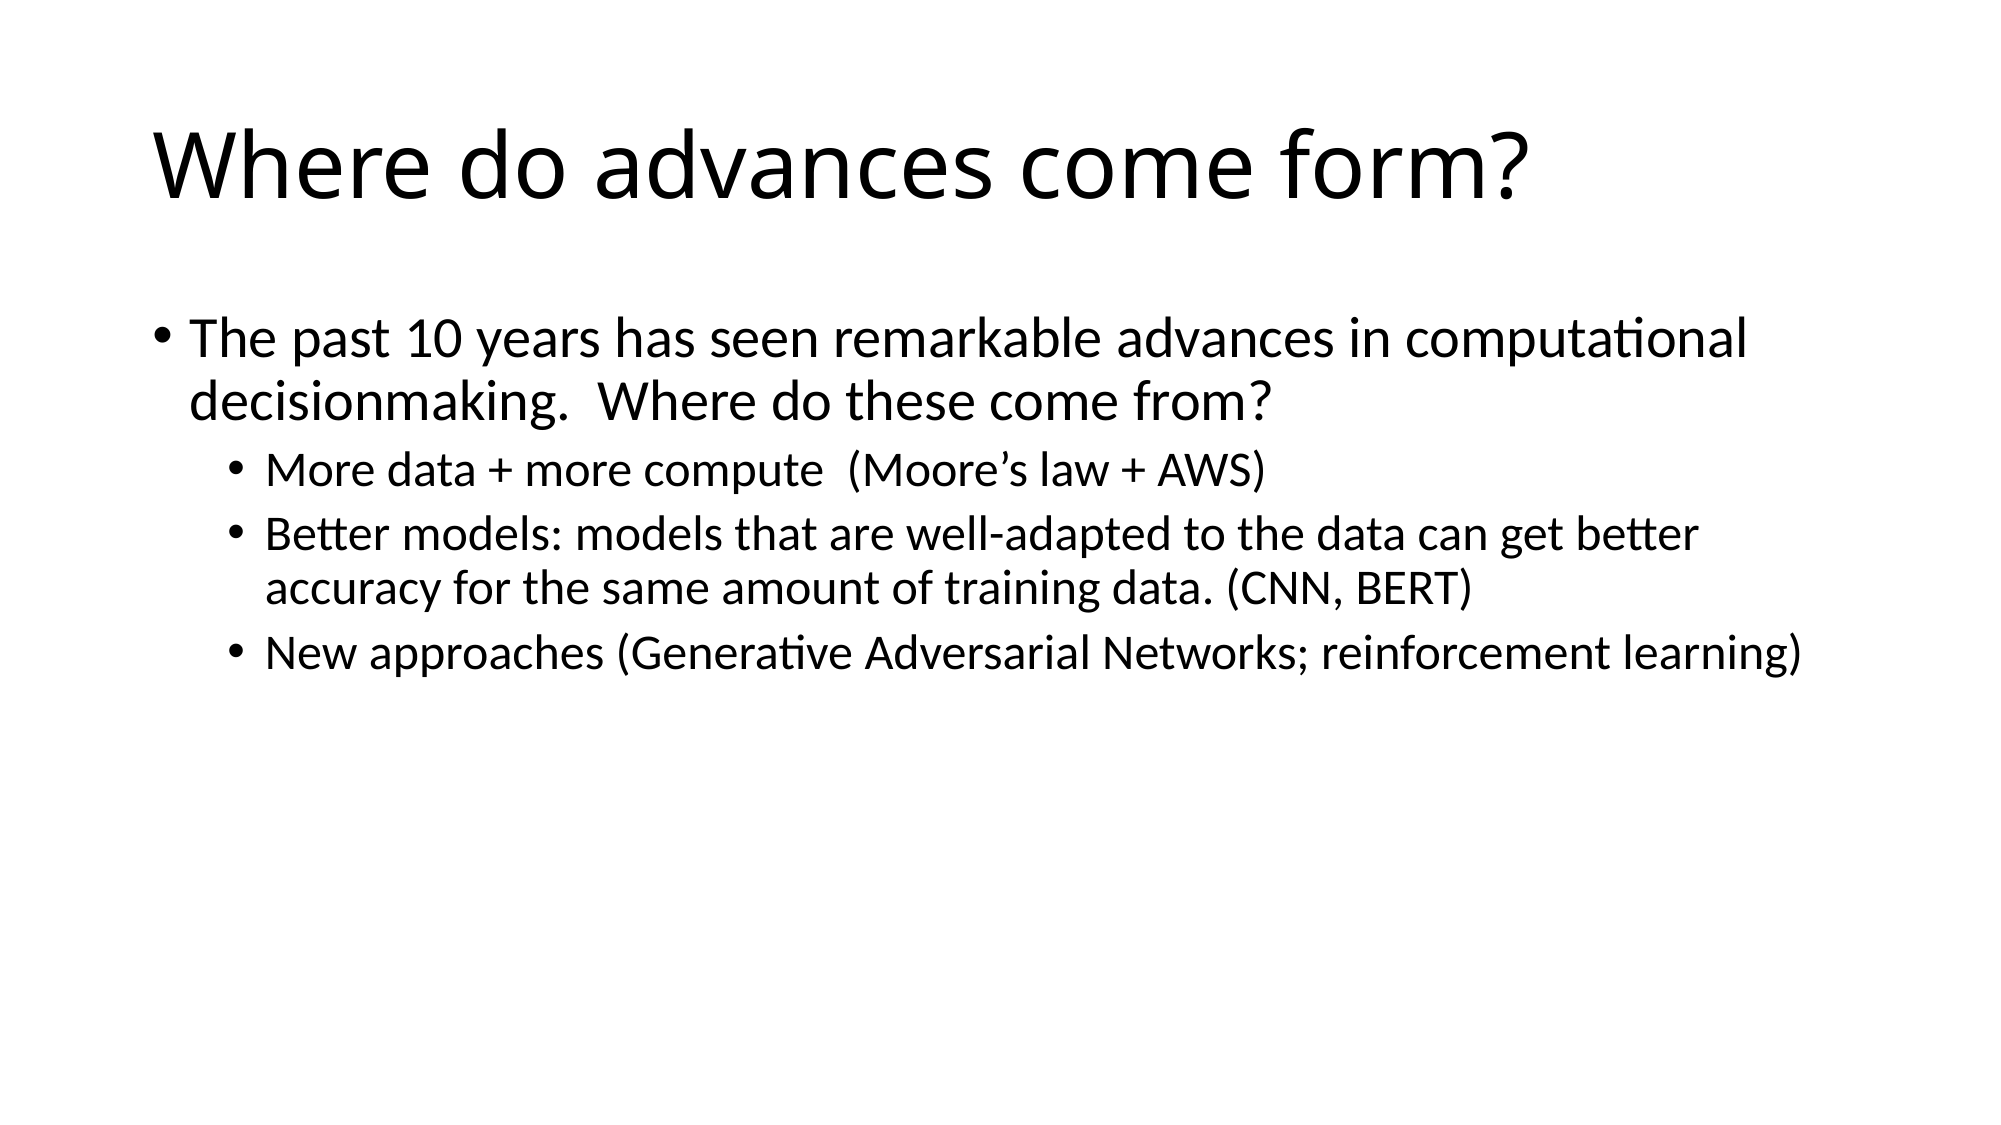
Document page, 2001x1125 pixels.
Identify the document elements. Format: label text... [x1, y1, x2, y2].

title Where do advances come form? [137, 59, 1863, 278]
list The past 10 years has seen remarkable advances in computational decisionmaking. Where do these come from? More data + more compute (Moore’s law + AWS) Better models: models that are well-adapted to the data can get better accuracy for the same amount of training data. (CNN, BERT) New approaches (Generative Adversarial Networks; reinforcement learning) [137, 299, 1863, 1014]
